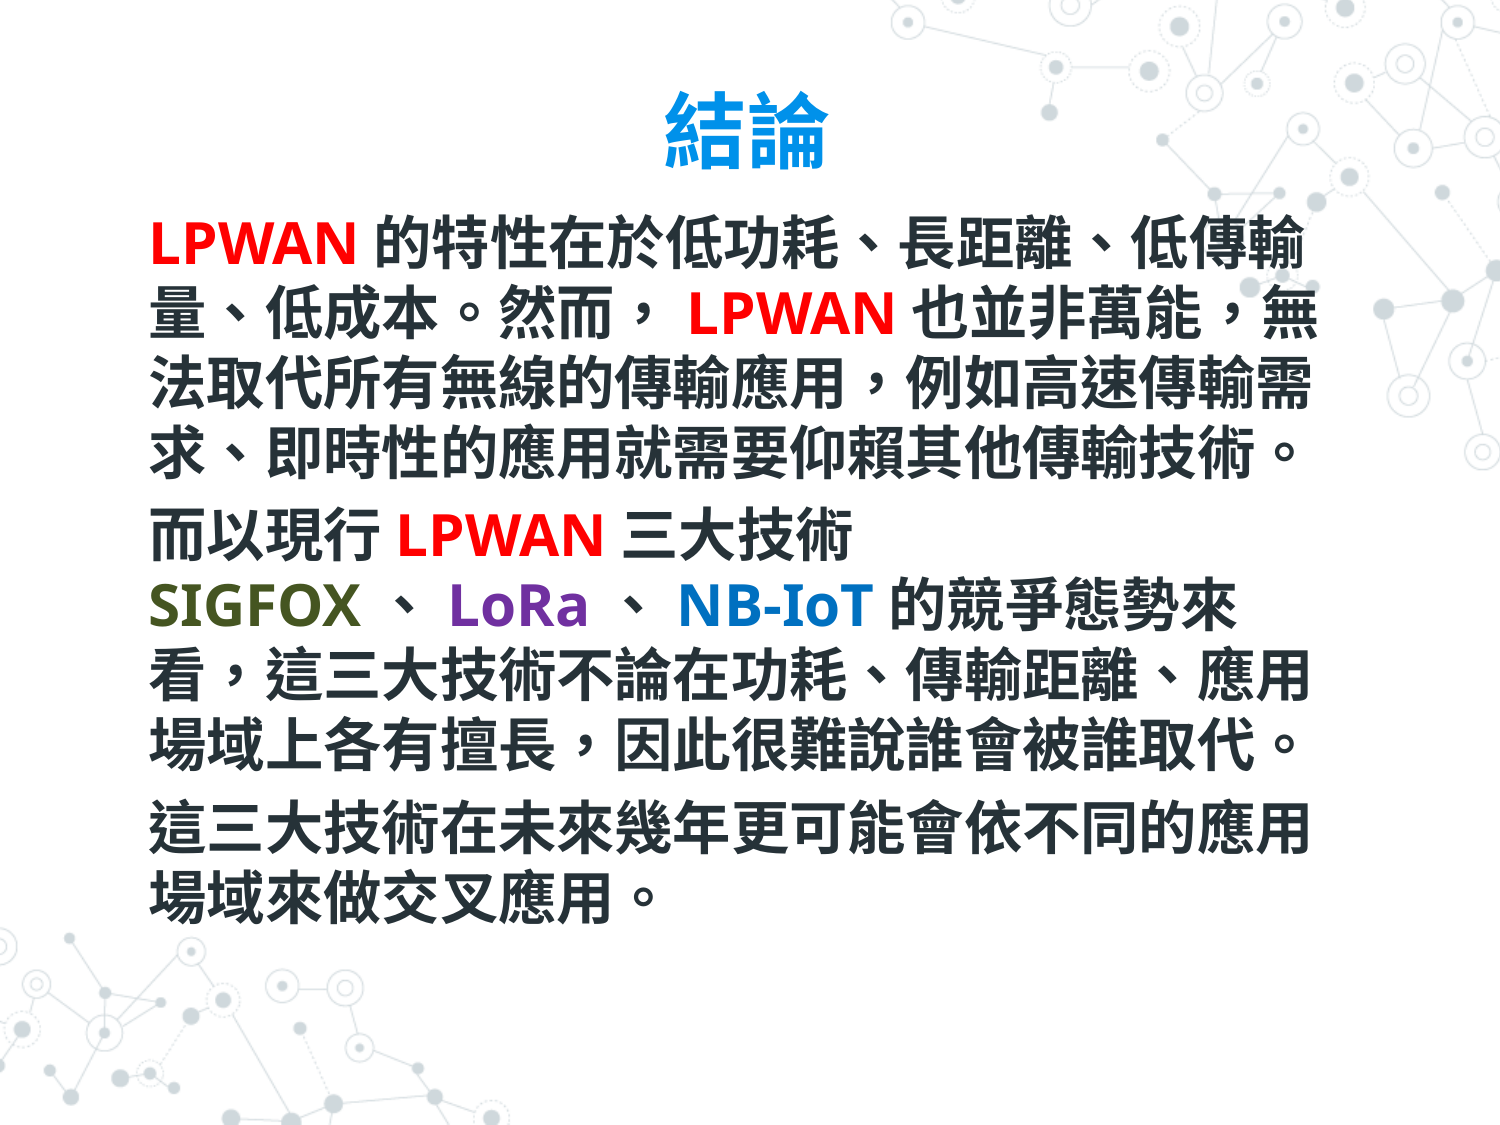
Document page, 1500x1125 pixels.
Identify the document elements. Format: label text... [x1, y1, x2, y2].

picture [0, 0, 1500, 1125]
list LPWAN的特性在於低功耗、長距離、低傳輸量、低成本。然而，LPWAN也並非萬能，無法取代所有無線的傳輸應用，例如高速傳輸需求、即時性的應用就需要仰賴其他傳輸技術。 而以現行LPWAN三大技術SIGFOX、LoRa、NB-IoT的競爭態勢來看，這三大技術不論在功耗、傳輸距離、應用場域上各有擅長，因此很難說誰會被誰取代。 這三大技術在未來幾年更可能會依不同的應用場域來做交叉應用。 [127, 190, 1370, 973]
title 結論 [125, 40, 1368, 195]
footer [25, 1065, 1475, 1125]
